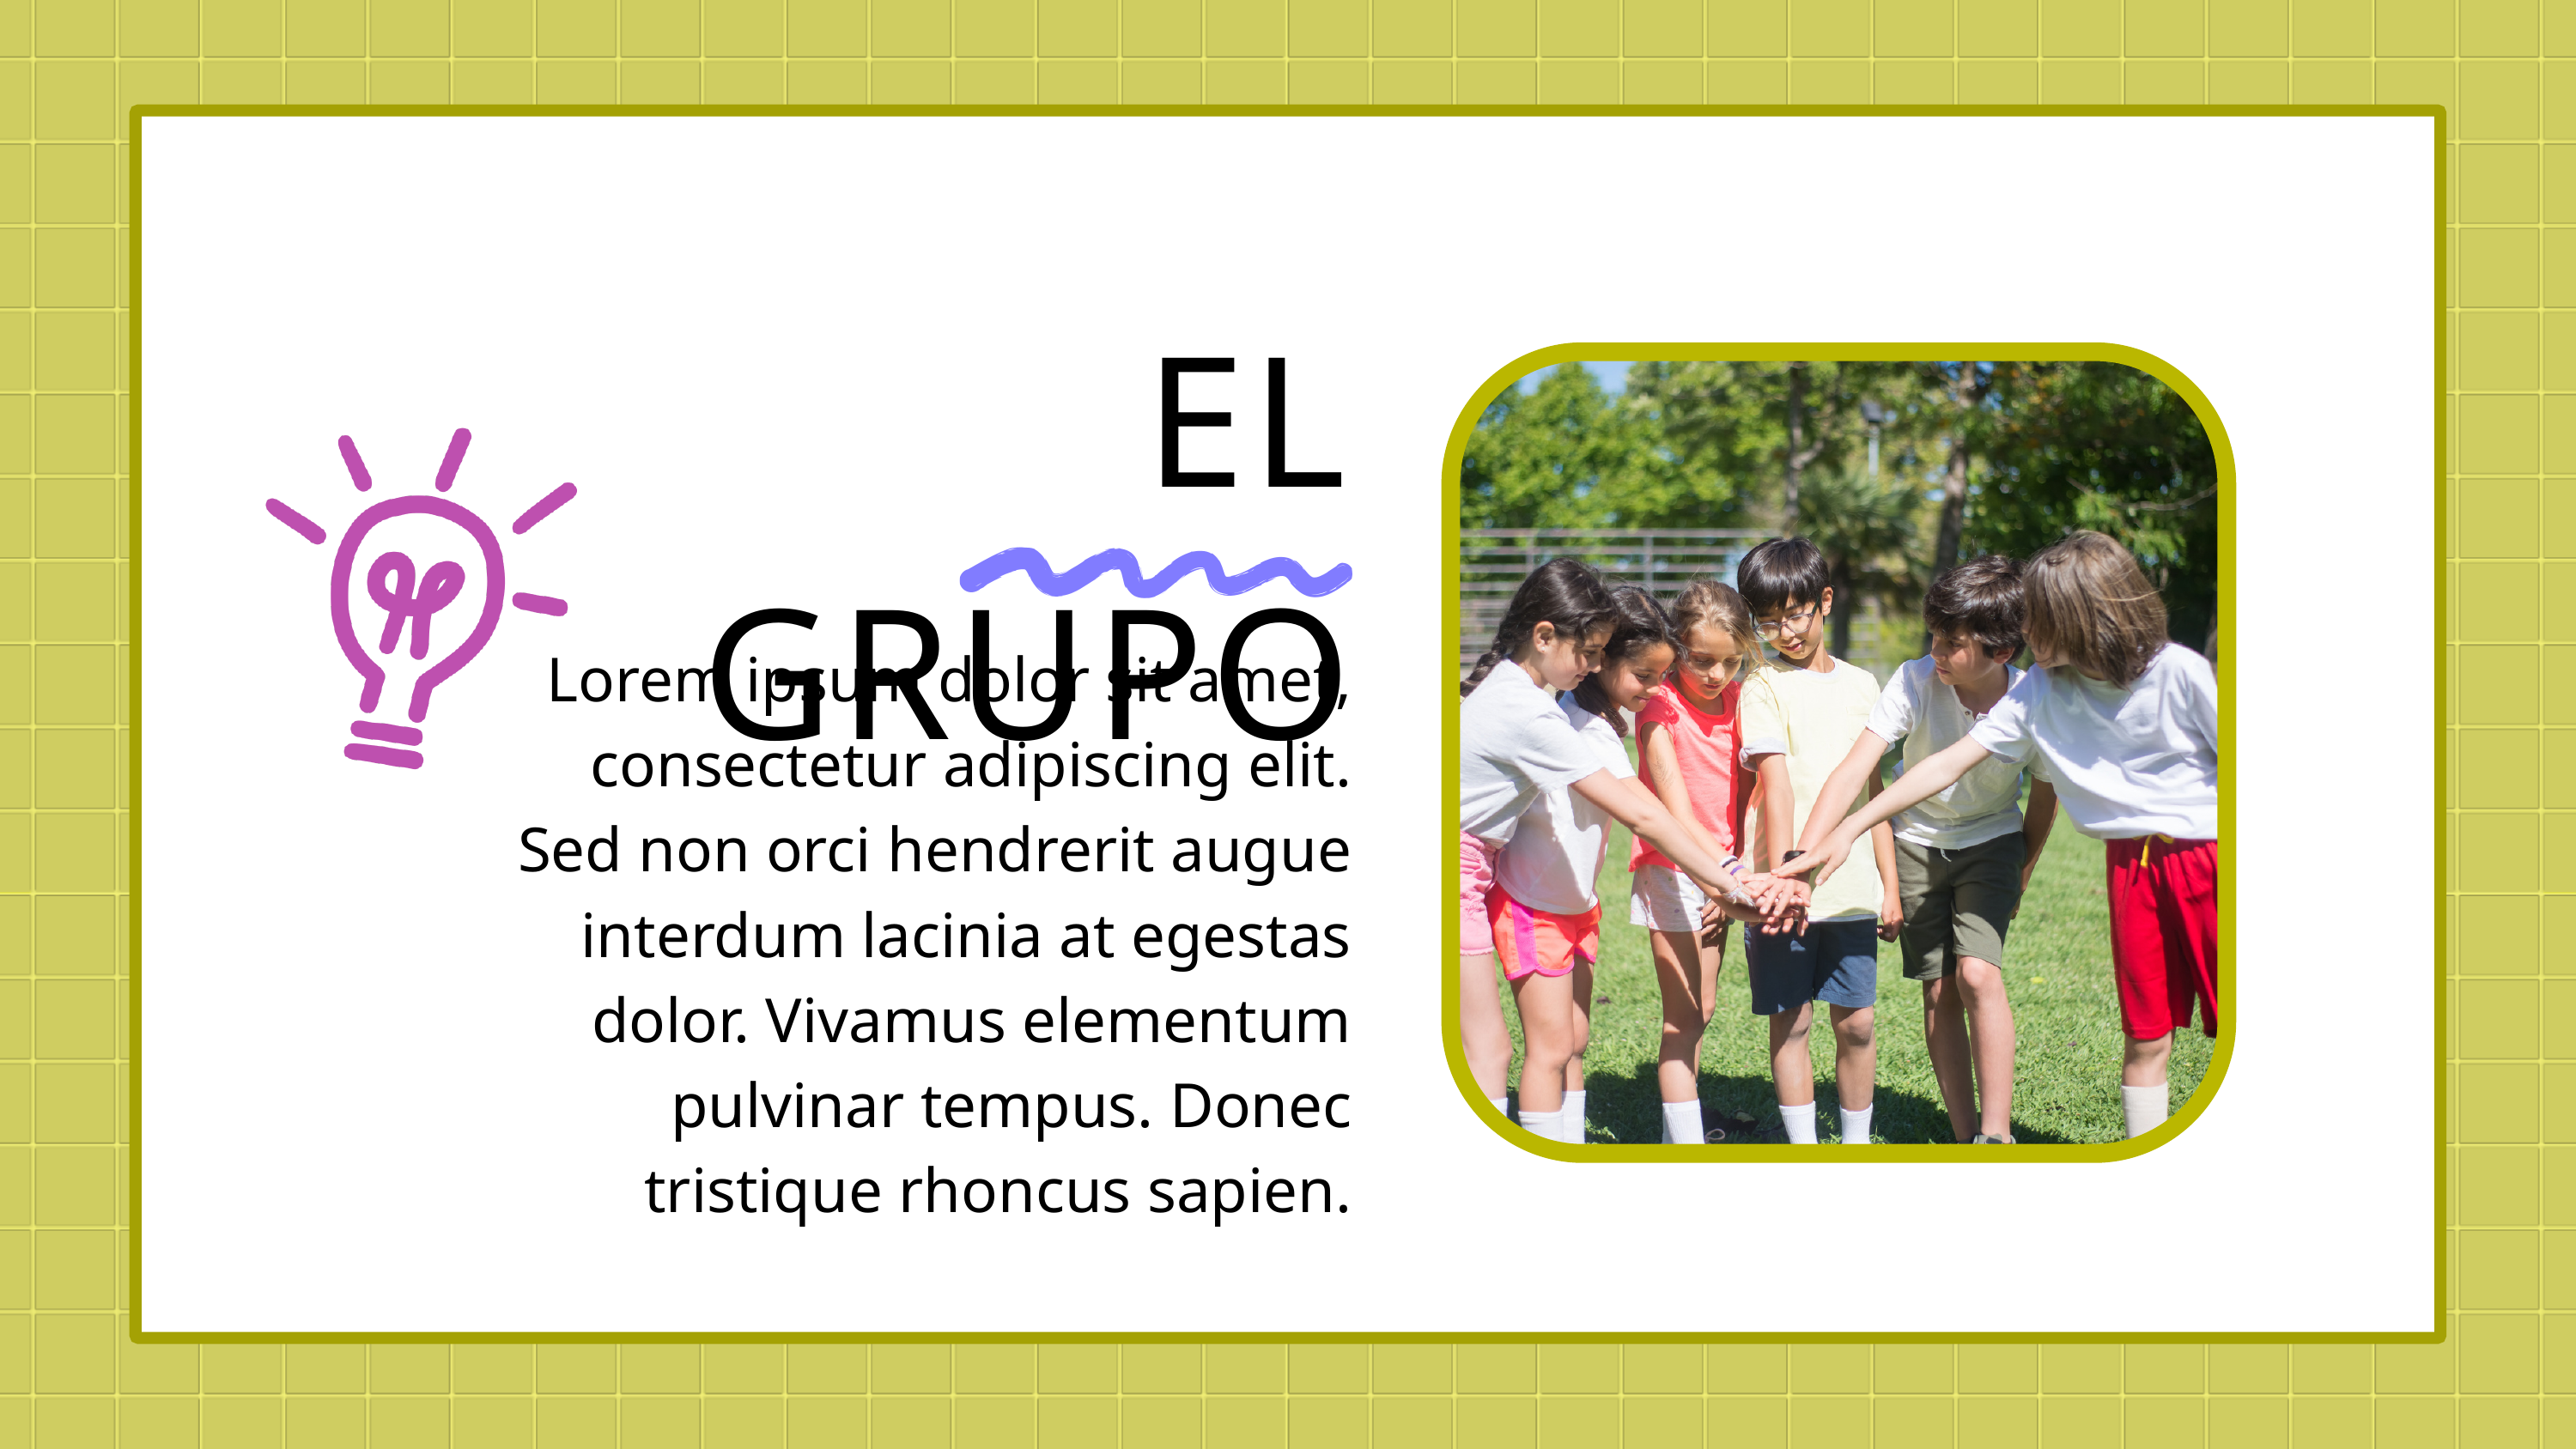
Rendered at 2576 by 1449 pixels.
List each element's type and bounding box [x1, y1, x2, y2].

text_box [135, 110, 2441, 1338]
text_box [0, 0, 2576, 1449]
text_box [1441, 342, 2237, 1163]
